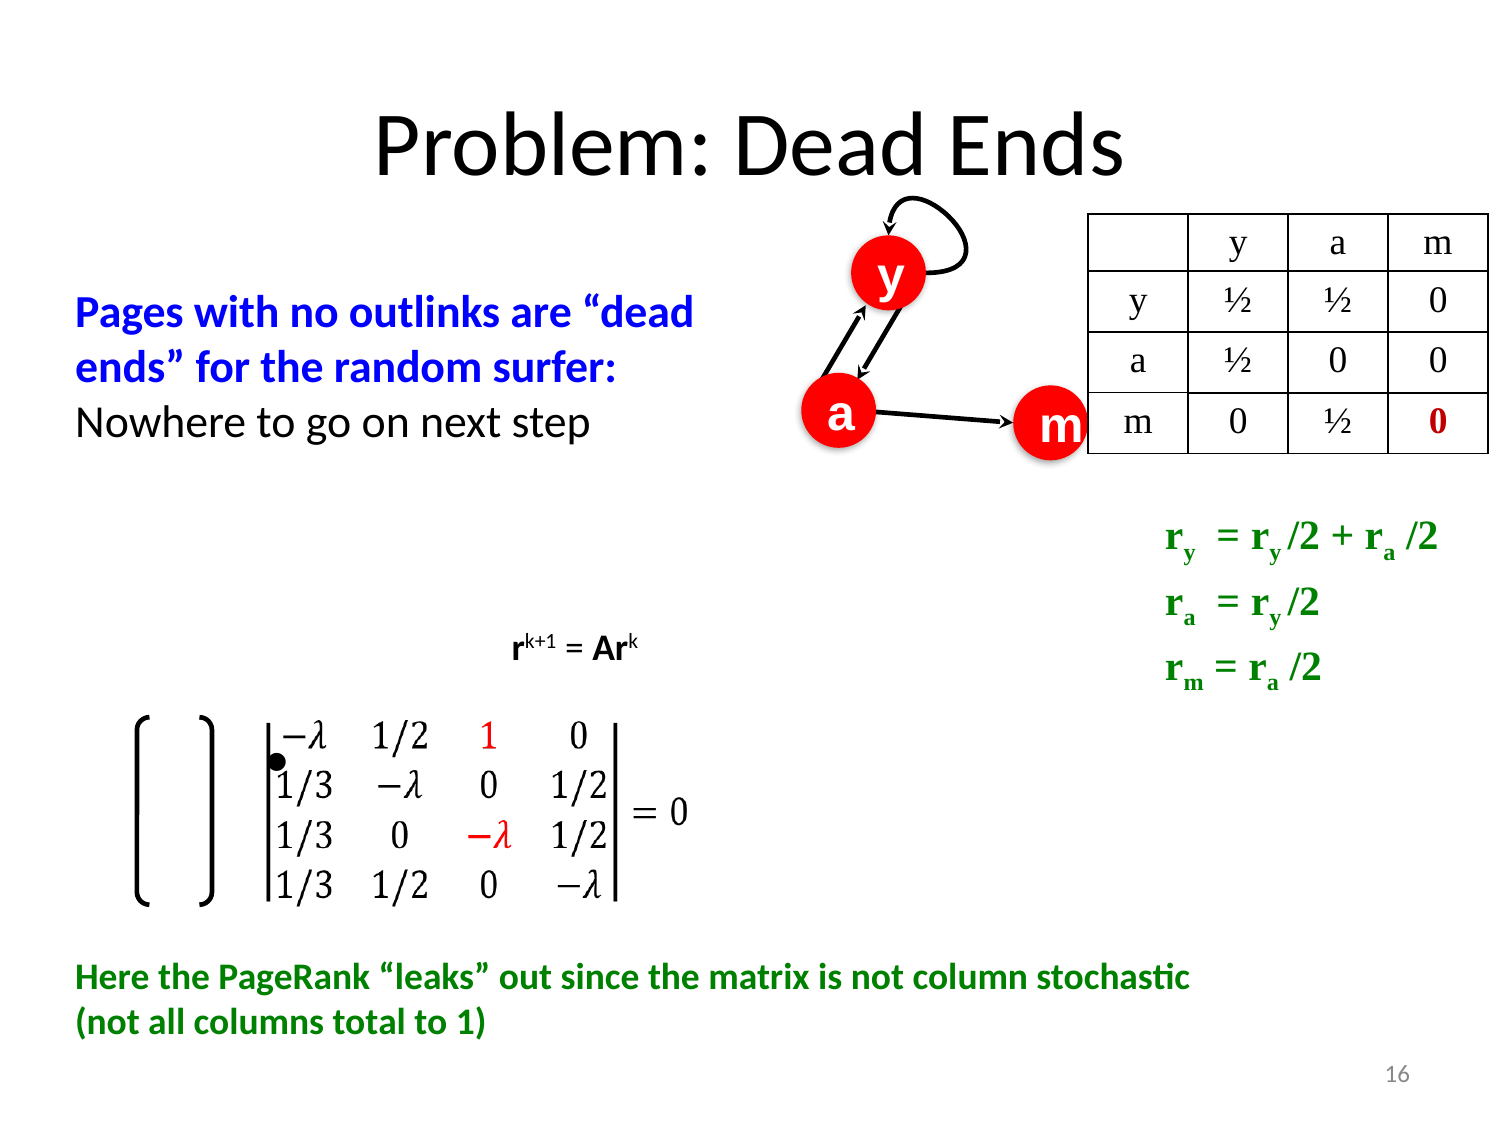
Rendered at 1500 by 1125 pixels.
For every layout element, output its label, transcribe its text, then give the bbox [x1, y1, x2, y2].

text_box Here the PageRank “leaks” out since the matrix is not column stochastic (not all columns total to 1) [60, 944, 1209, 1050]
table_header [1089, 215, 1187, 270]
table_header a [1289, 215, 1387, 270]
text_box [800, 235, 1089, 461]
table_cell ½ [1189, 333, 1287, 392]
table_cell 0 [1389, 272, 1487, 331]
table_cell ½ [1289, 394, 1387, 453]
title Problem: Dead Ends [75, 45, 1425, 233]
text_box rk+1 = Ark [496, 615, 750, 676]
text_box [136, 717, 212, 905]
table_cell y [1093, 272, 1187, 331]
table_cell m [1093, 393, 1187, 453]
table_header m [1389, 215, 1487, 270]
table_cell 0 [1389, 333, 1487, 392]
table_header y [1189, 215, 1287, 270]
list [250, 714, 700, 908]
table_cell 0 [1189, 394, 1287, 453]
table_cell ½ [1189, 272, 1287, 331]
slide_number ‹#› [1074, 1042, 1425, 1103]
table_cell a [1093, 333, 1187, 392]
text_box Pages with no outlinks are “dead ends” for the random surfer: Nowhere to go on next step [60, 274, 776, 455]
text_box ry = ry /2 + ra /2 ra = ry /2 rm = ra /2 [1074, 500, 1488, 703]
table_cell 0 [1389, 394, 1487, 453]
table_cell ½ [1289, 272, 1387, 331]
table_cell 0 [1289, 333, 1387, 392]
